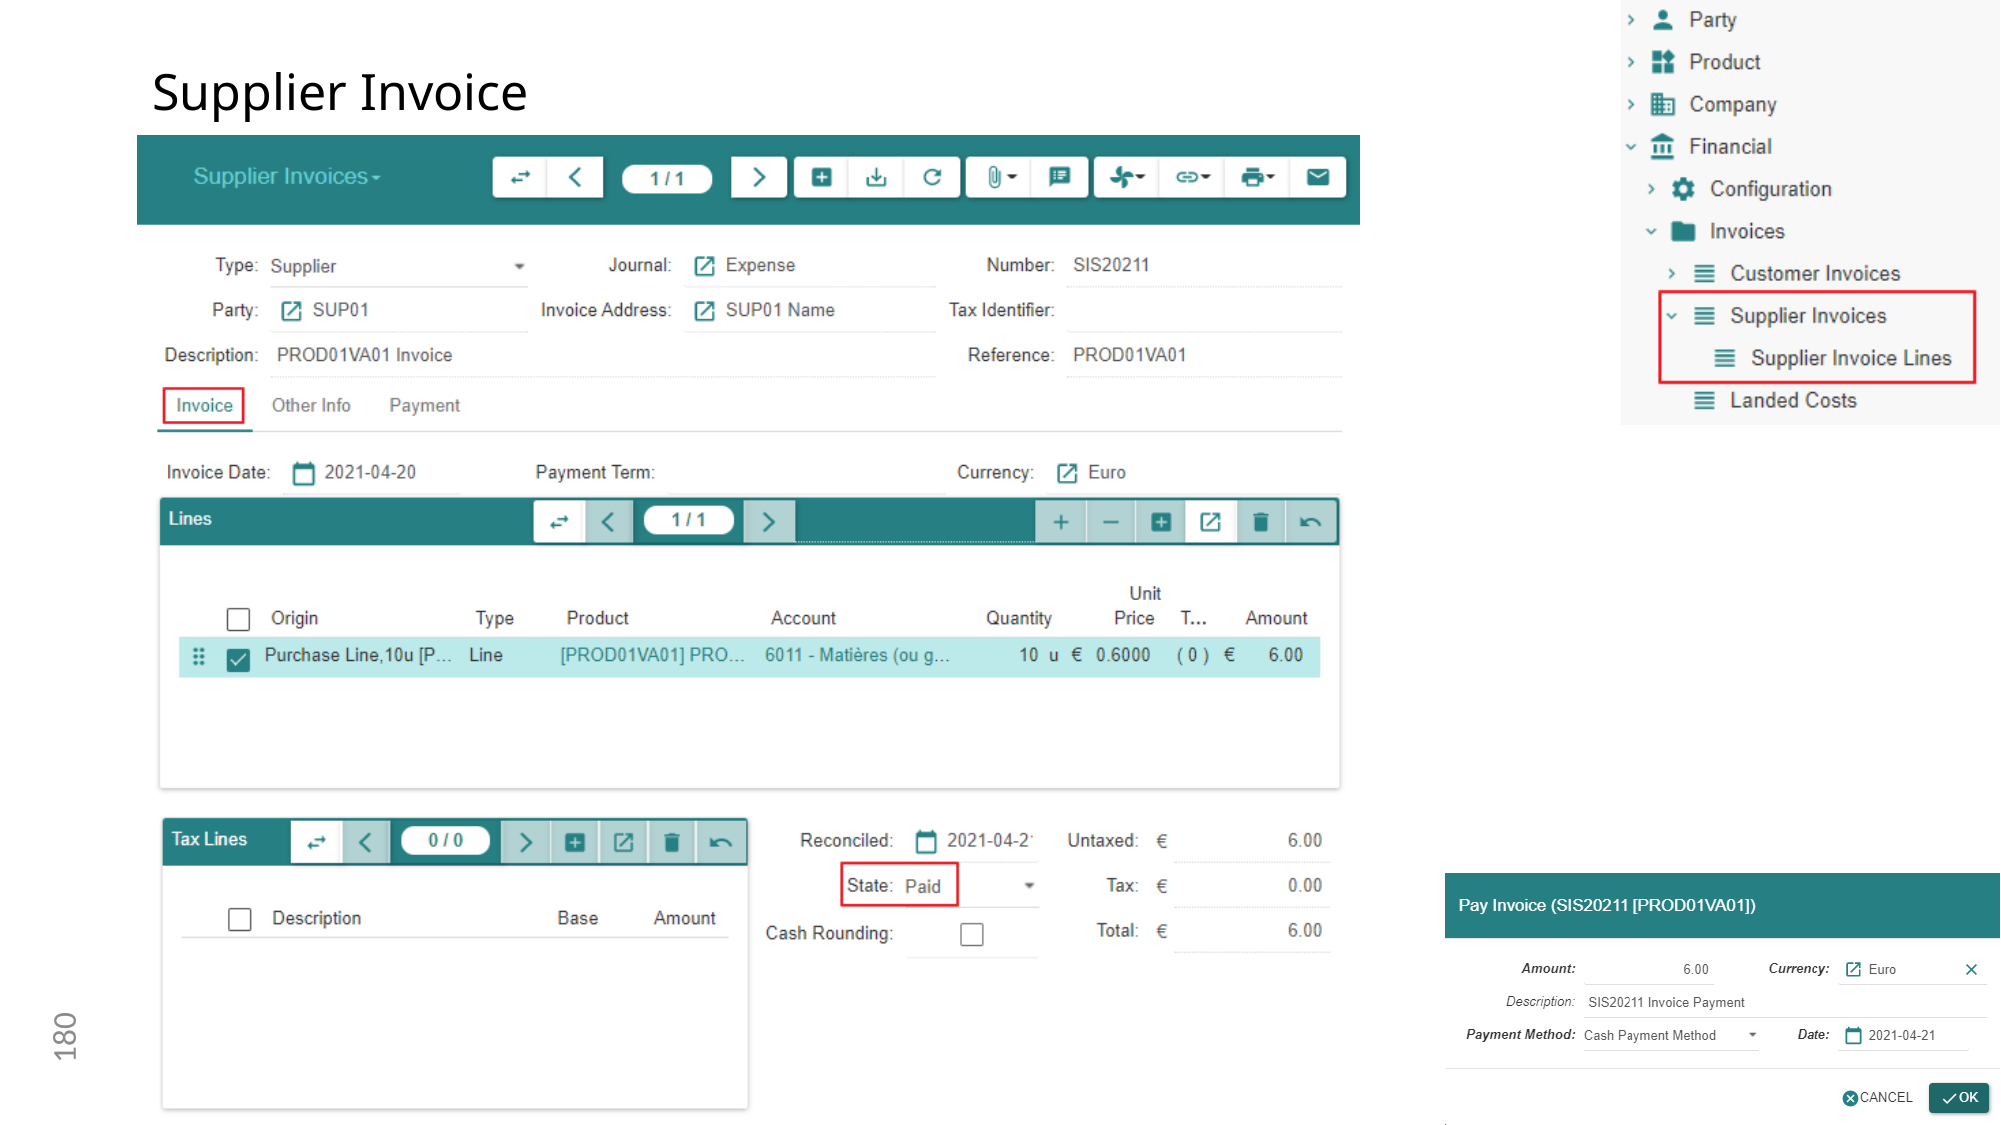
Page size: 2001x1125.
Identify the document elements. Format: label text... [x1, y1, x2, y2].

slide_number 180 [32, 969, 93, 1108]
title Supplier Invoice [137, 59, 1621, 136]
picture [1621, 0, 2000, 425]
picture [137, 135, 1360, 1125]
picture [1445, 873, 2000, 1125]
